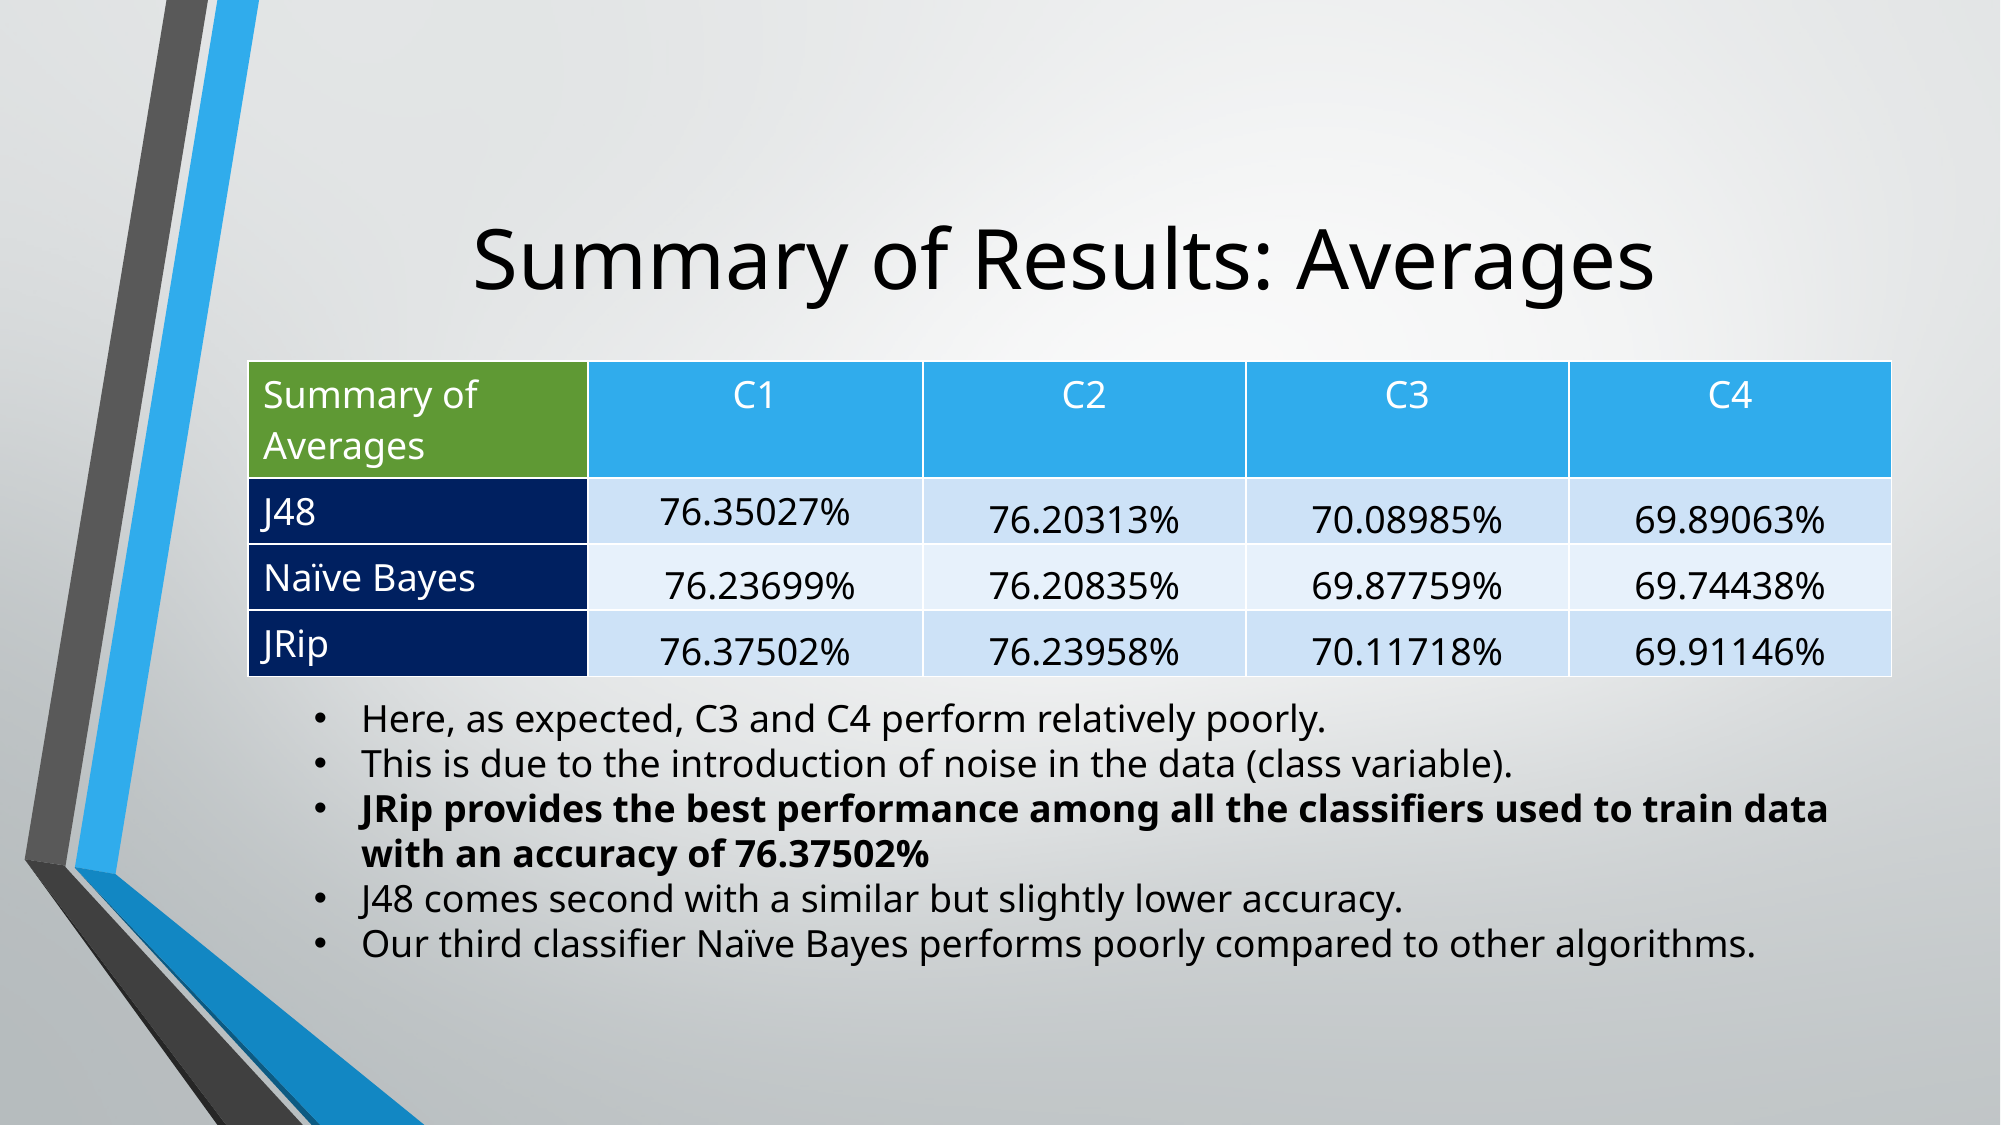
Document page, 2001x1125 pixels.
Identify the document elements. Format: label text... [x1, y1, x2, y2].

table_header C3 [1247, 362, 1568, 477]
table_cell 69.89063% [1570, 479, 1891, 543]
table_cell JRip [249, 611, 587, 676]
table_header C4 [1570, 362, 1891, 477]
table_header C2 [924, 362, 1245, 477]
table_cell 76.20835% [924, 545, 1245, 609]
table_cell 76.37502% [589, 611, 922, 676]
table_cell 69.91146% [1570, 611, 1891, 676]
table_cell 70.11718% [1247, 611, 1568, 676]
table_cell 76.23699% [589, 545, 922, 609]
table_cell J48 [249, 479, 587, 543]
table_cell Naïve Bayes [249, 545, 587, 609]
table_header C1 [589, 362, 922, 477]
table_cell 76.20313% [924, 479, 1245, 543]
table_cell 69.74438% [1570, 545, 1891, 609]
table_cell 70.08985% [1247, 479, 1568, 543]
table_cell 76.23958% [924, 611, 1245, 676]
table_cell 69.87759% [1247, 545, 1568, 609]
title Summary of Results: Averages [243, 112, 1887, 400]
table_cell 76.35027% [589, 479, 922, 543]
text_box Here, as expected, C3 and C4 perform relatively poorly. This is due to the introduction of noise in the data (class variable). JRip provides the best performance among all the classifiers used to train data with an accuracy of 76.37502% J48 comes second with a similar but slightly lower accuracy. Our third classifier Naïve Bayes performs poorly compared to other algorithms. [299, 687, 1919, 973]
table_header Summary of Averages [249, 362, 587, 477]
